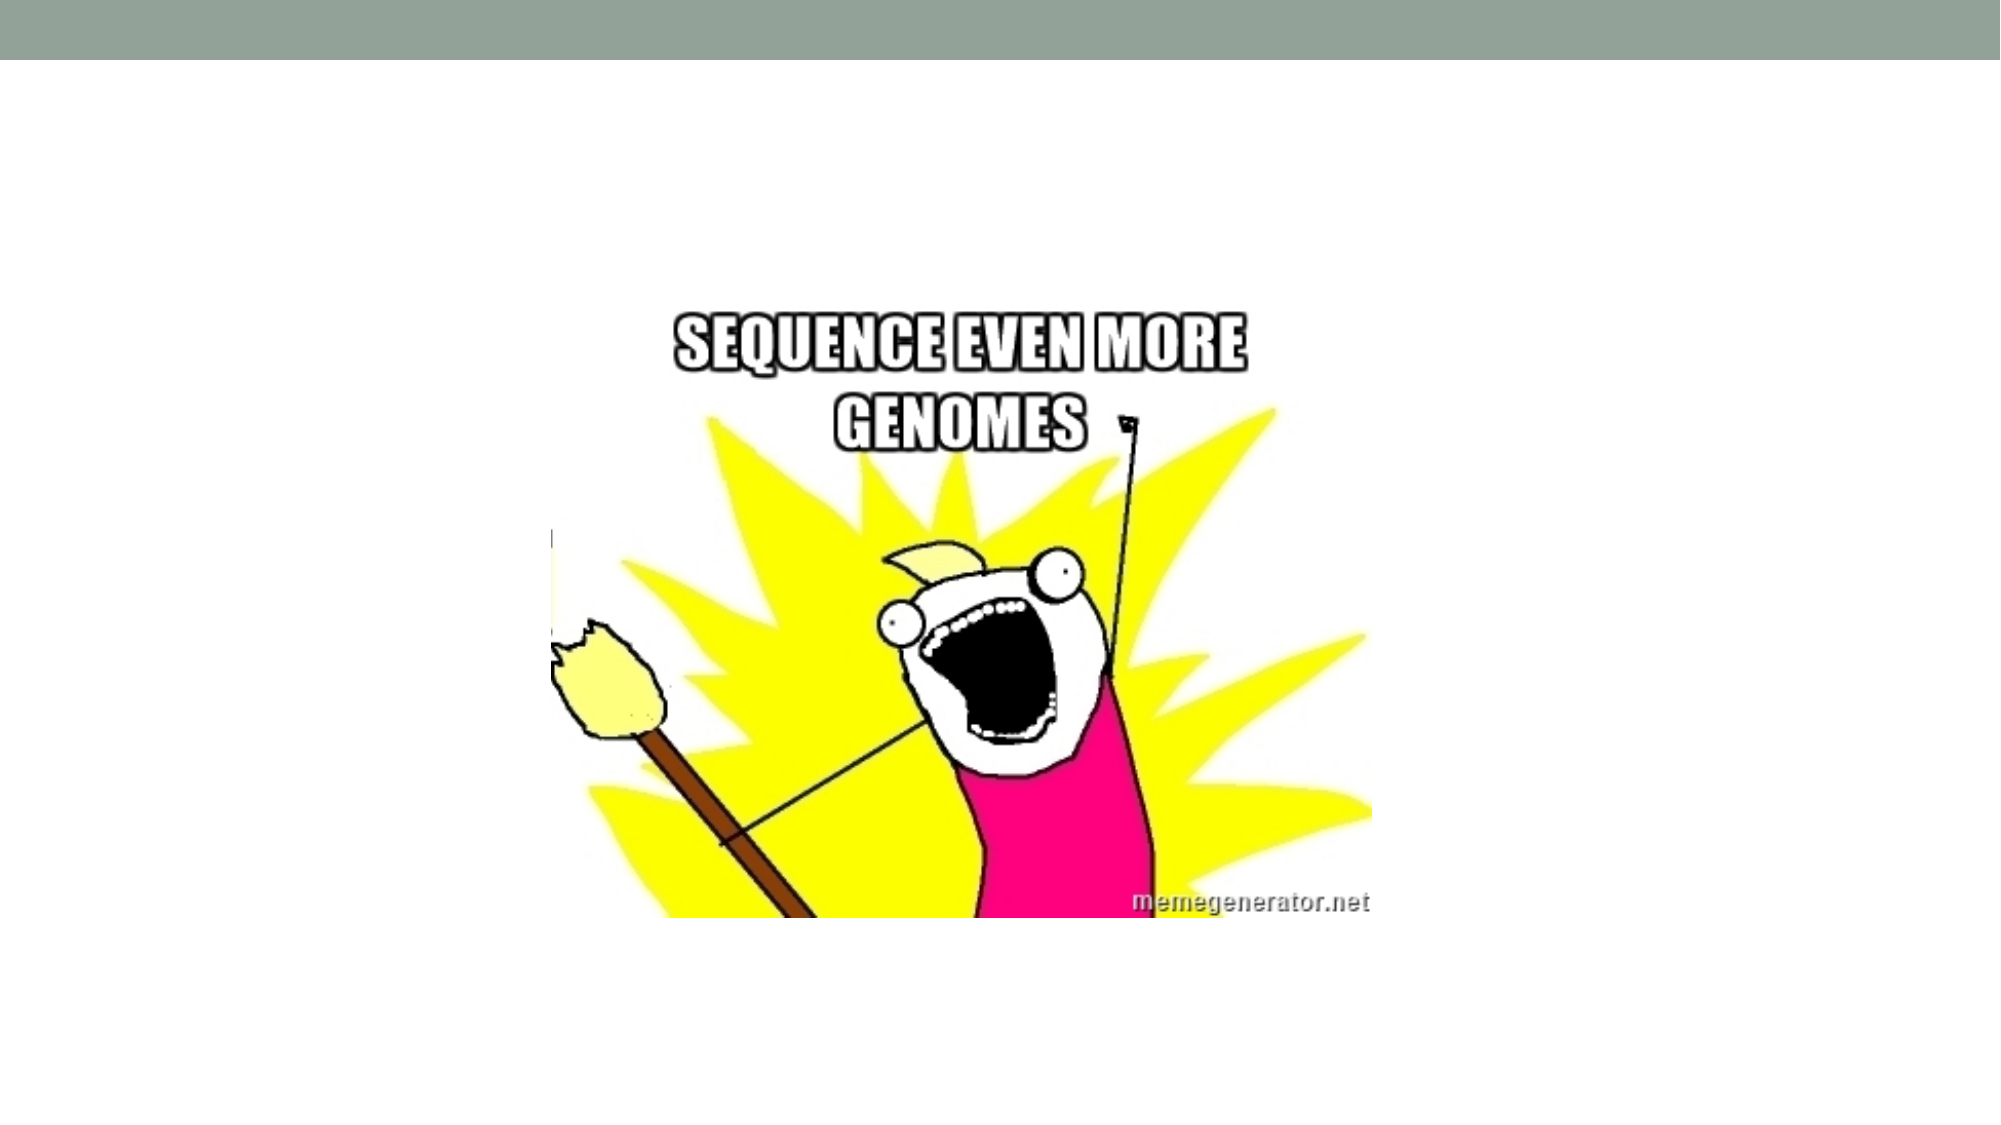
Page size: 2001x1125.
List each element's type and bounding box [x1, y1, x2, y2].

picture [550, 302, 1372, 919]
